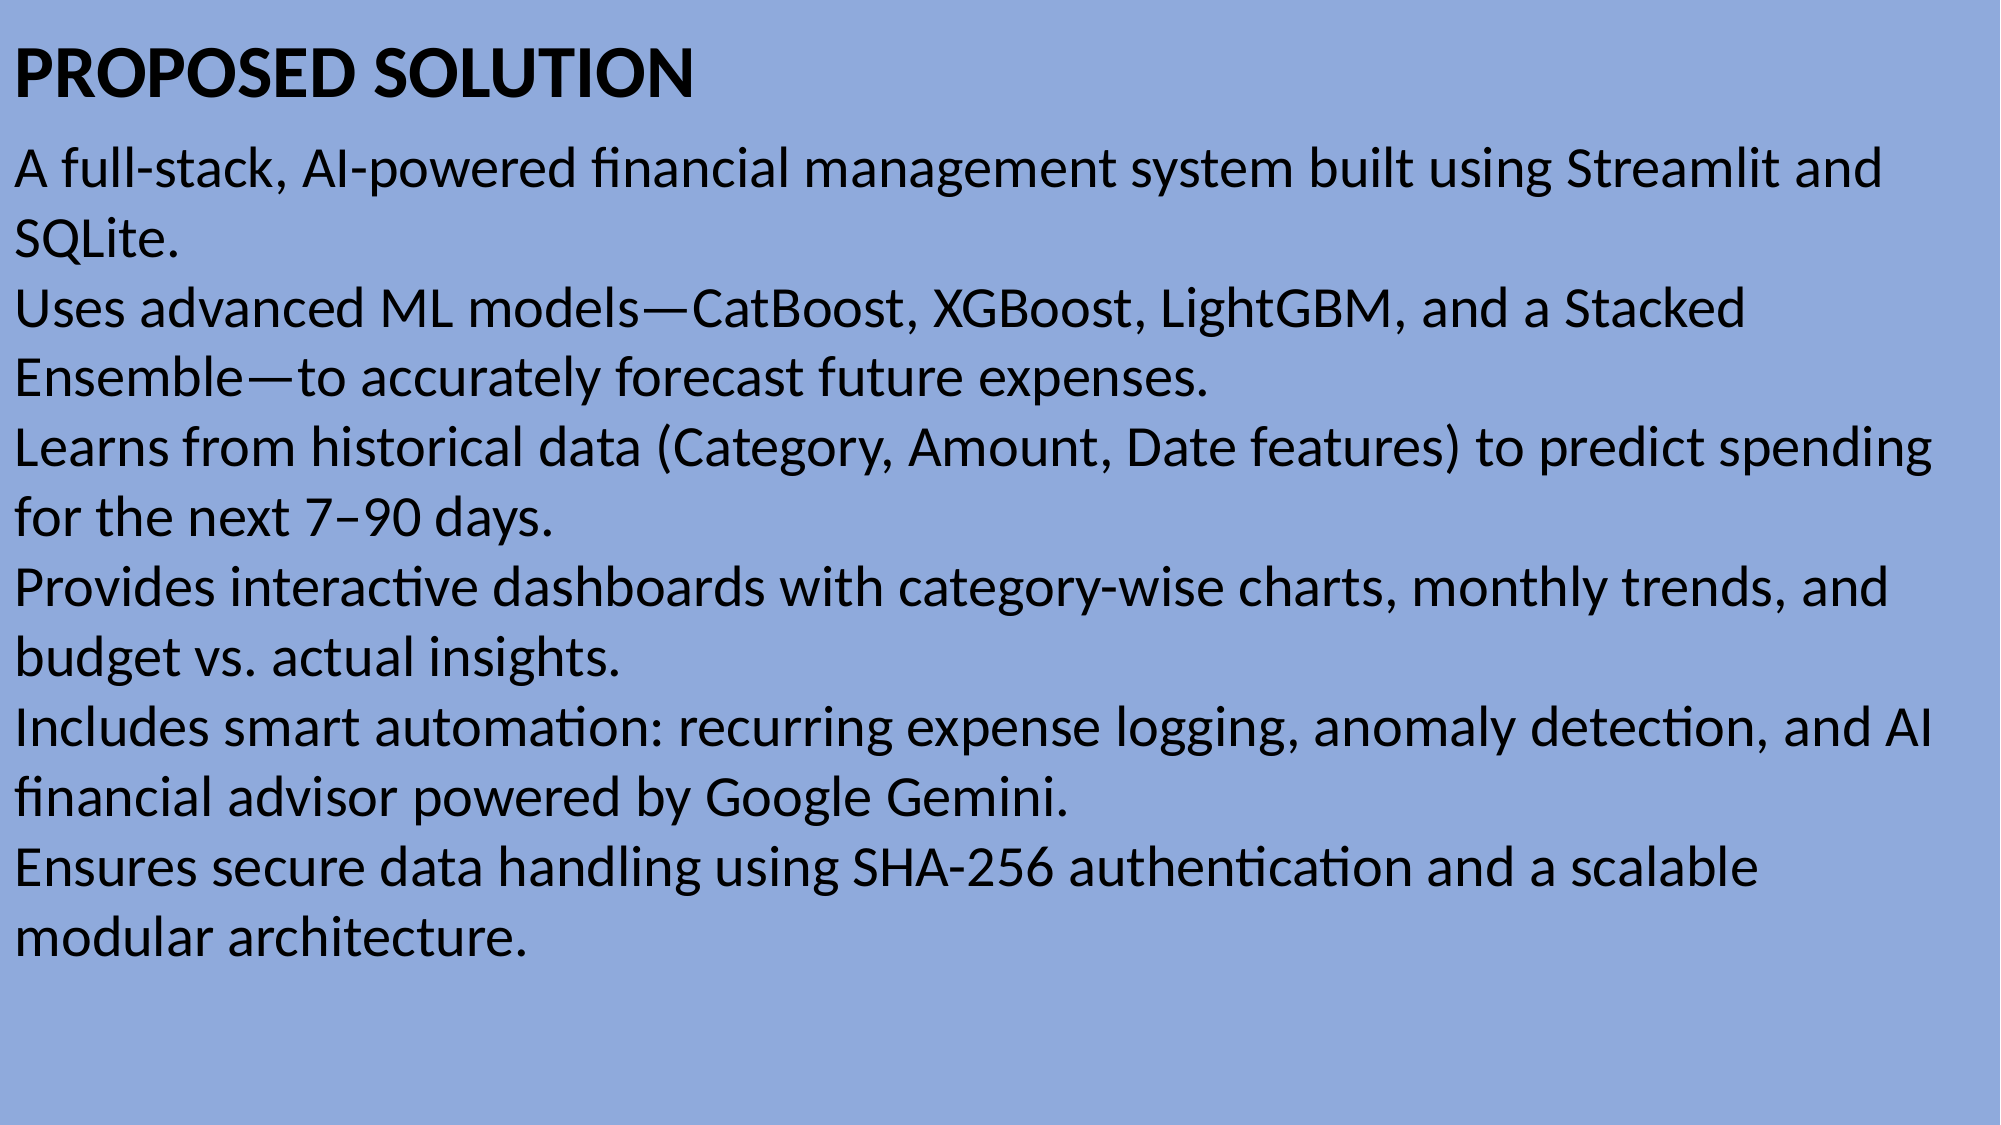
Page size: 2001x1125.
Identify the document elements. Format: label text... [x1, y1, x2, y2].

text_box PROPOSED SOLUTION [0, 15, 1985, 121]
text_box A full-stack, AI-powered financial management system built using Streamlit and SQLite. Uses advanced ML models—CatBoost, XGBoost, LightGBM, and a Stacked Ensemble—to accurately forecast future expenses. Learns from historical data (Category, Amount, Date features) to predict spending for the next 7–90 days. Provides interactive dashboards with category-wise charts, monthly trends, and budget vs. actual insights. Includes smart automation: recurring expense logging, anomaly detection, and AI financial advisor powered by Google Gemini. Ensures secure data handling using SHA-256 authentication and a scalable modular architecture. [0, 121, 1965, 1125]
